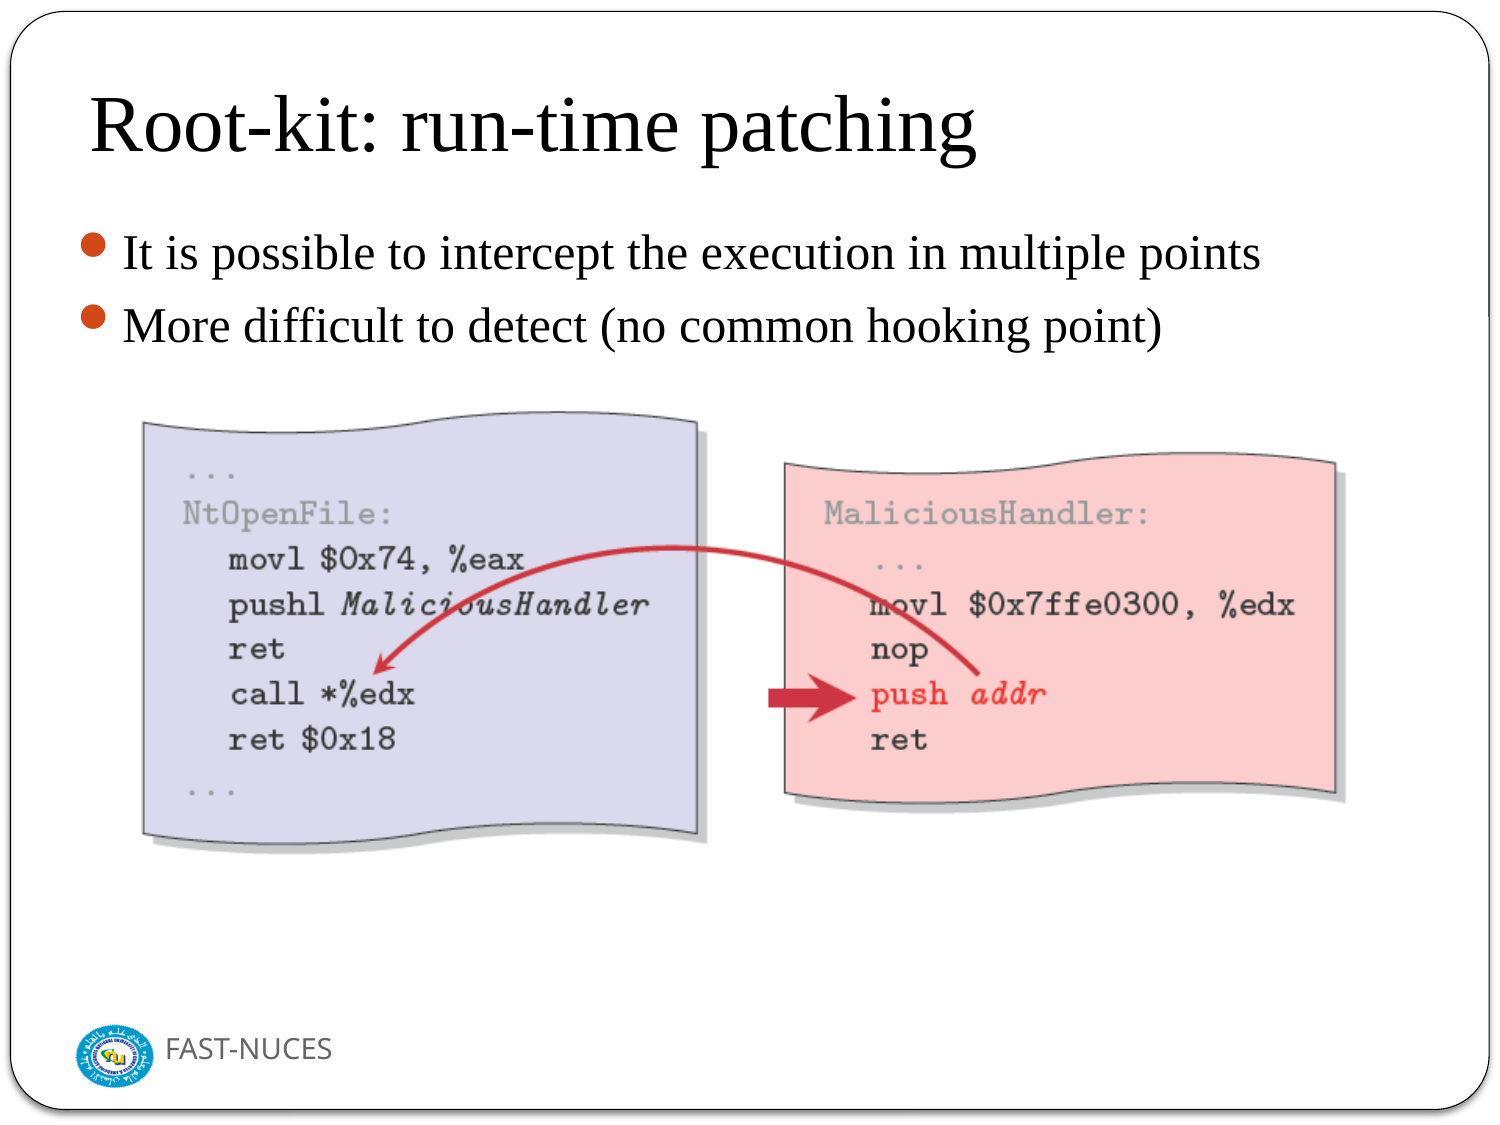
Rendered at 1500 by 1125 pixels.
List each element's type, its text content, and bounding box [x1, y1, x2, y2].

picture [74, 1024, 154, 1088]
title Root-kit: run-time patching [75, 62, 1350, 183]
picture [123, 1060, 154, 1088]
picture [112, 399, 1384, 877]
picture [91, 1038, 138, 1075]
footer FAST-NUCES [150, 1013, 800, 1088]
list It is possible to intercept the execution in multiple points More difficult to detect (no common hooking point) [62, 212, 1450, 1013]
